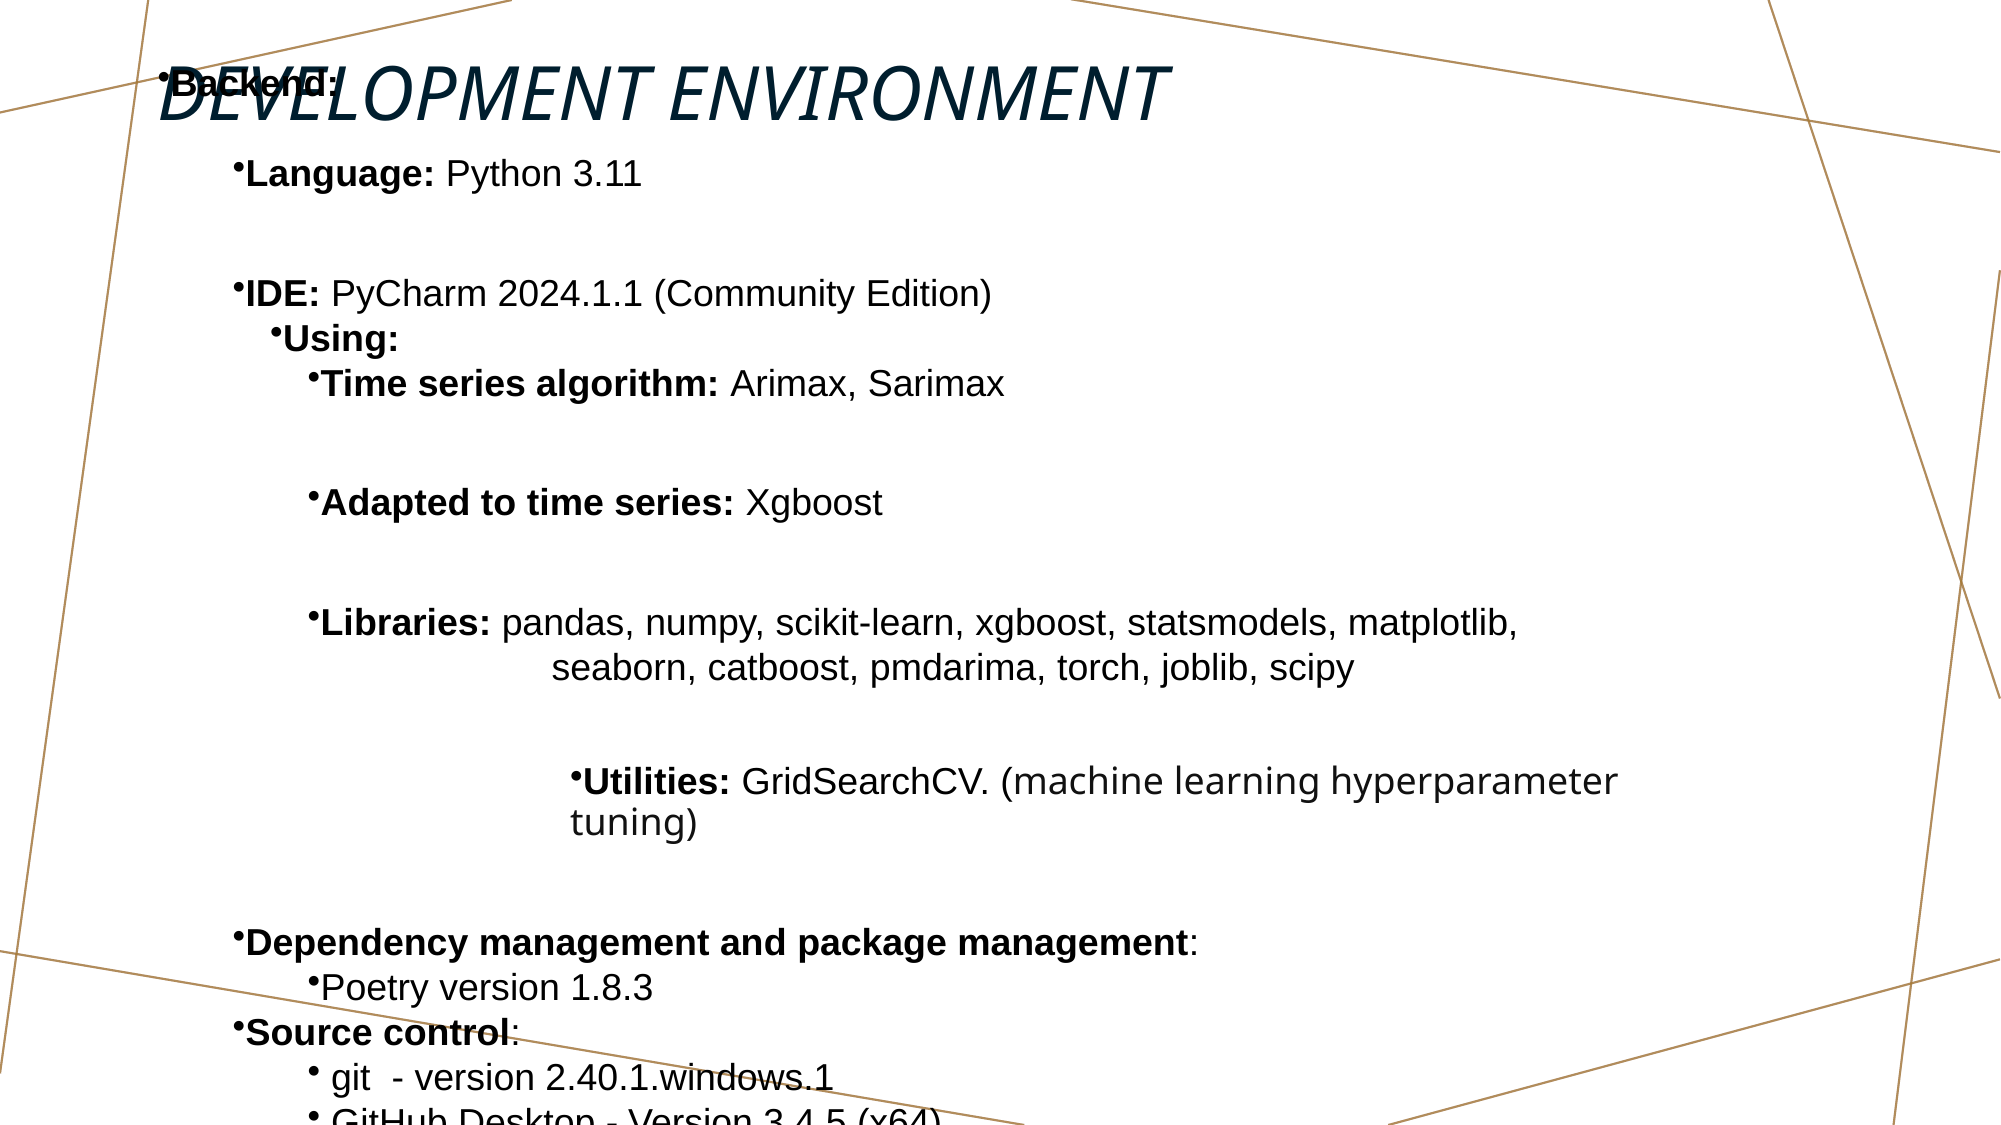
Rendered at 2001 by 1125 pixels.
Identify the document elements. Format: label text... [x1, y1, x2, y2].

title Development Environment [142, 0, 1768, 51]
list Backend: Language: Python 3.11 IDE: PyCharm 2024.1.1 (Community Edition) Using: Time series algorithm: Arimax, Sarimax Adapted to time series: Xgboost Libraries: pandas, numpy, scikit-learn, xgboost, statsmodels, matplotlib, seaborn, catboost, pmdarima, torch, joblib, scipy Utilities: GridSearchCV. (machine learning hyperparameter tuning) Dependency management and package management: Poetry version 1.8.3 Source control: git - version 2.40.1.windows.1 GitHub Desktop - Version 3.4.5 (x64) [142, 51, 1768, 1125]
